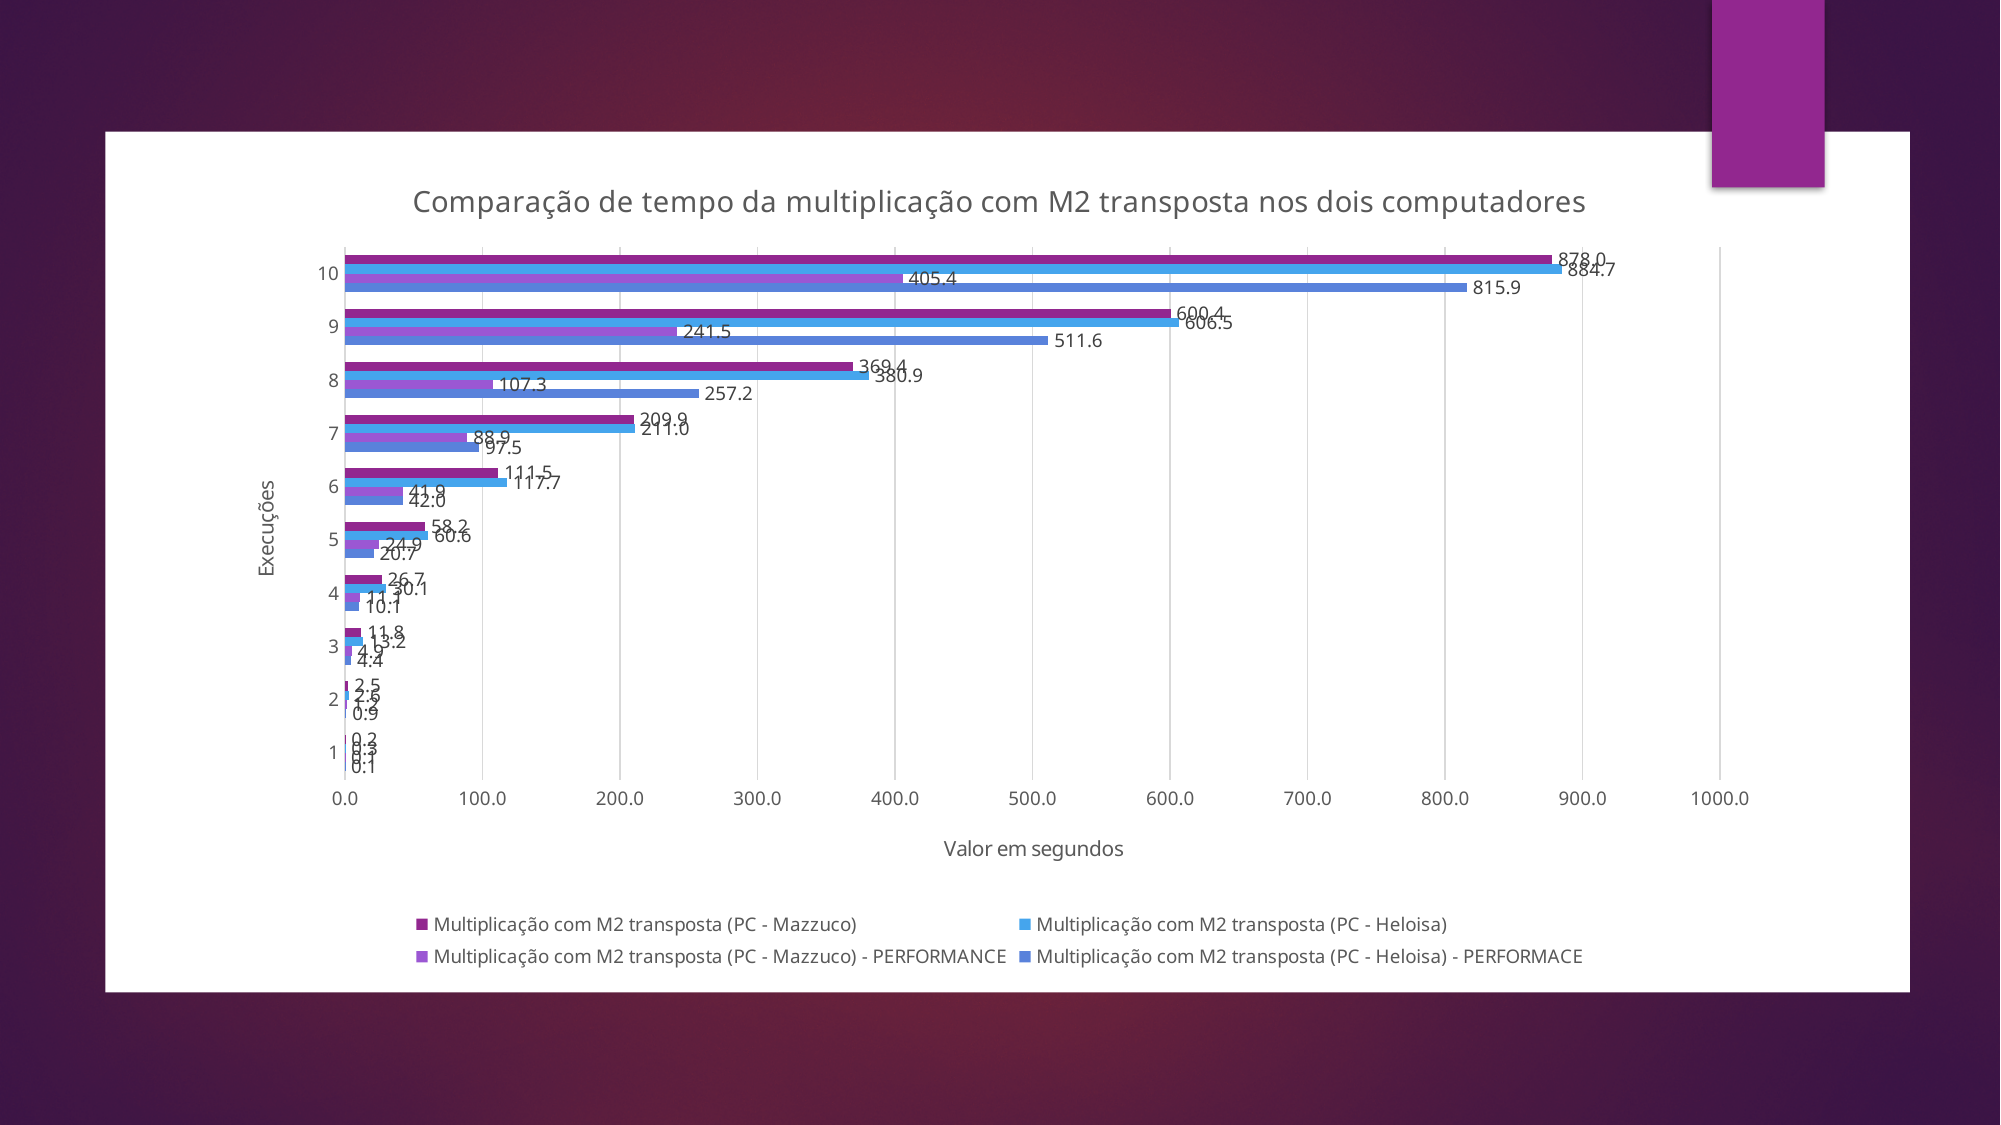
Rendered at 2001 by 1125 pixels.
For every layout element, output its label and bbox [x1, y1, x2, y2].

chart [218, 147, 1782, 977]
text_box [0, 0, 2000, 1125]
text_box [104, 130, 1911, 994]
text_box [1711, 0, 1825, 188]
